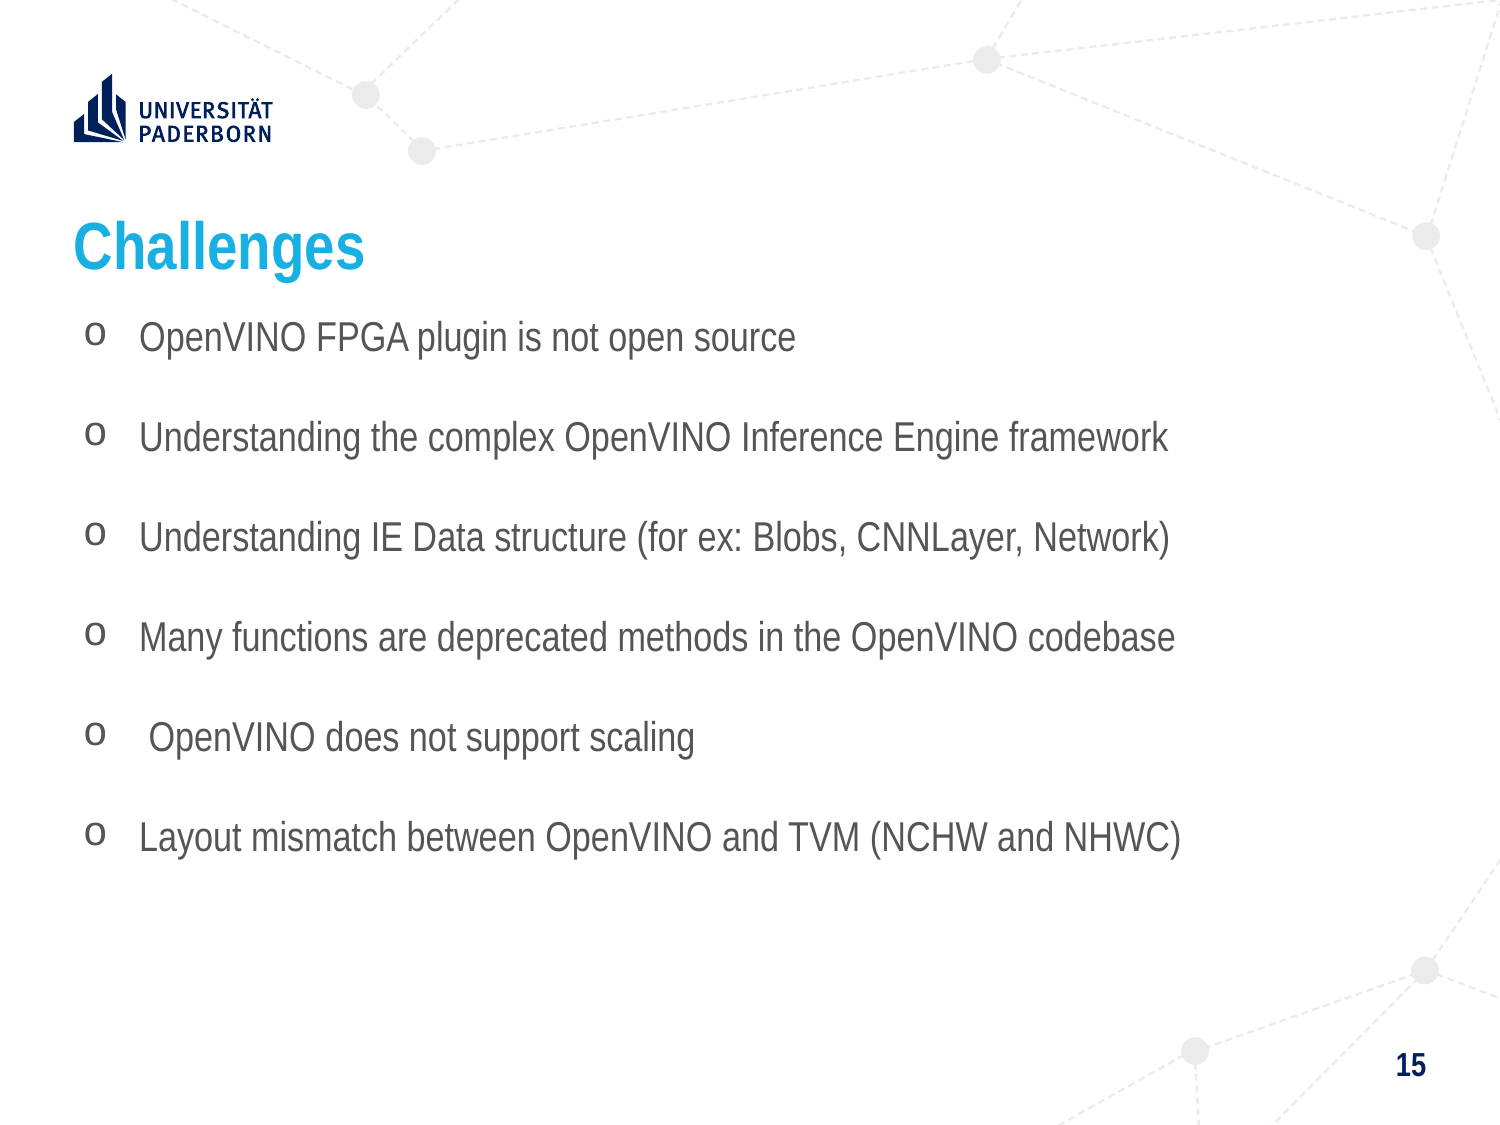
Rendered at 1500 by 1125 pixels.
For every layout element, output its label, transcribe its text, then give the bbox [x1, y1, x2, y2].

title Challenges [73, 210, 1427, 291]
slide_number 15 [1308, 1042, 1427, 1091]
text_box OpenVINO FPGA plugin is not open source Understanding the complex OpenVINO Inference Engine framework Understanding IE Data structure (for ex: Blobs, CNNLayer, Network) Many functions are deprecated methods in the OpenVINO codebase OpenVINO does not support scaling Layout mismatch between OpenVINO and TVM (NCHW and NHWC) [67, 301, 1406, 968]
